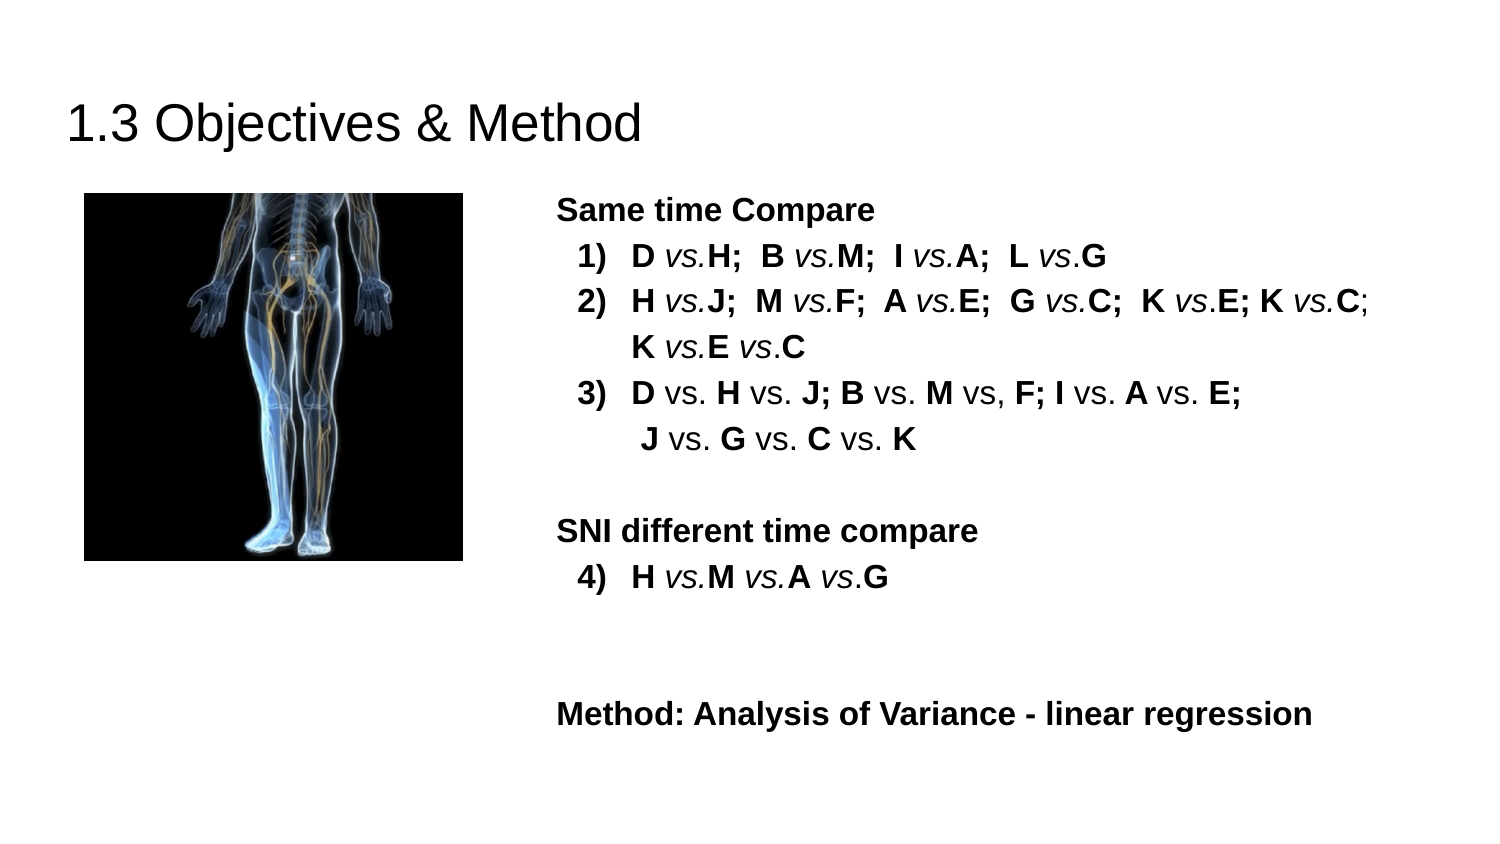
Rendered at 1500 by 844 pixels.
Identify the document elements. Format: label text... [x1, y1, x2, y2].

picture [84, 193, 463, 561]
title 1.3 Objectives & Method [51, 72, 1449, 167]
text_box Same time Compare D vs.H; B vs.M; I vs.A; L vs.G H vs.J; M vs.F; A vs.E; G vs.C; K vs.E; K vs.C; K vs.E vs.C D vs. H vs. J; B vs. M vs, F; I vs. A vs. E; J vs. G vs. C vs. K SNI different time compare H vs.M vs.A vs.G Method: Analysis of Variance - linear regression [541, 166, 1405, 748]
